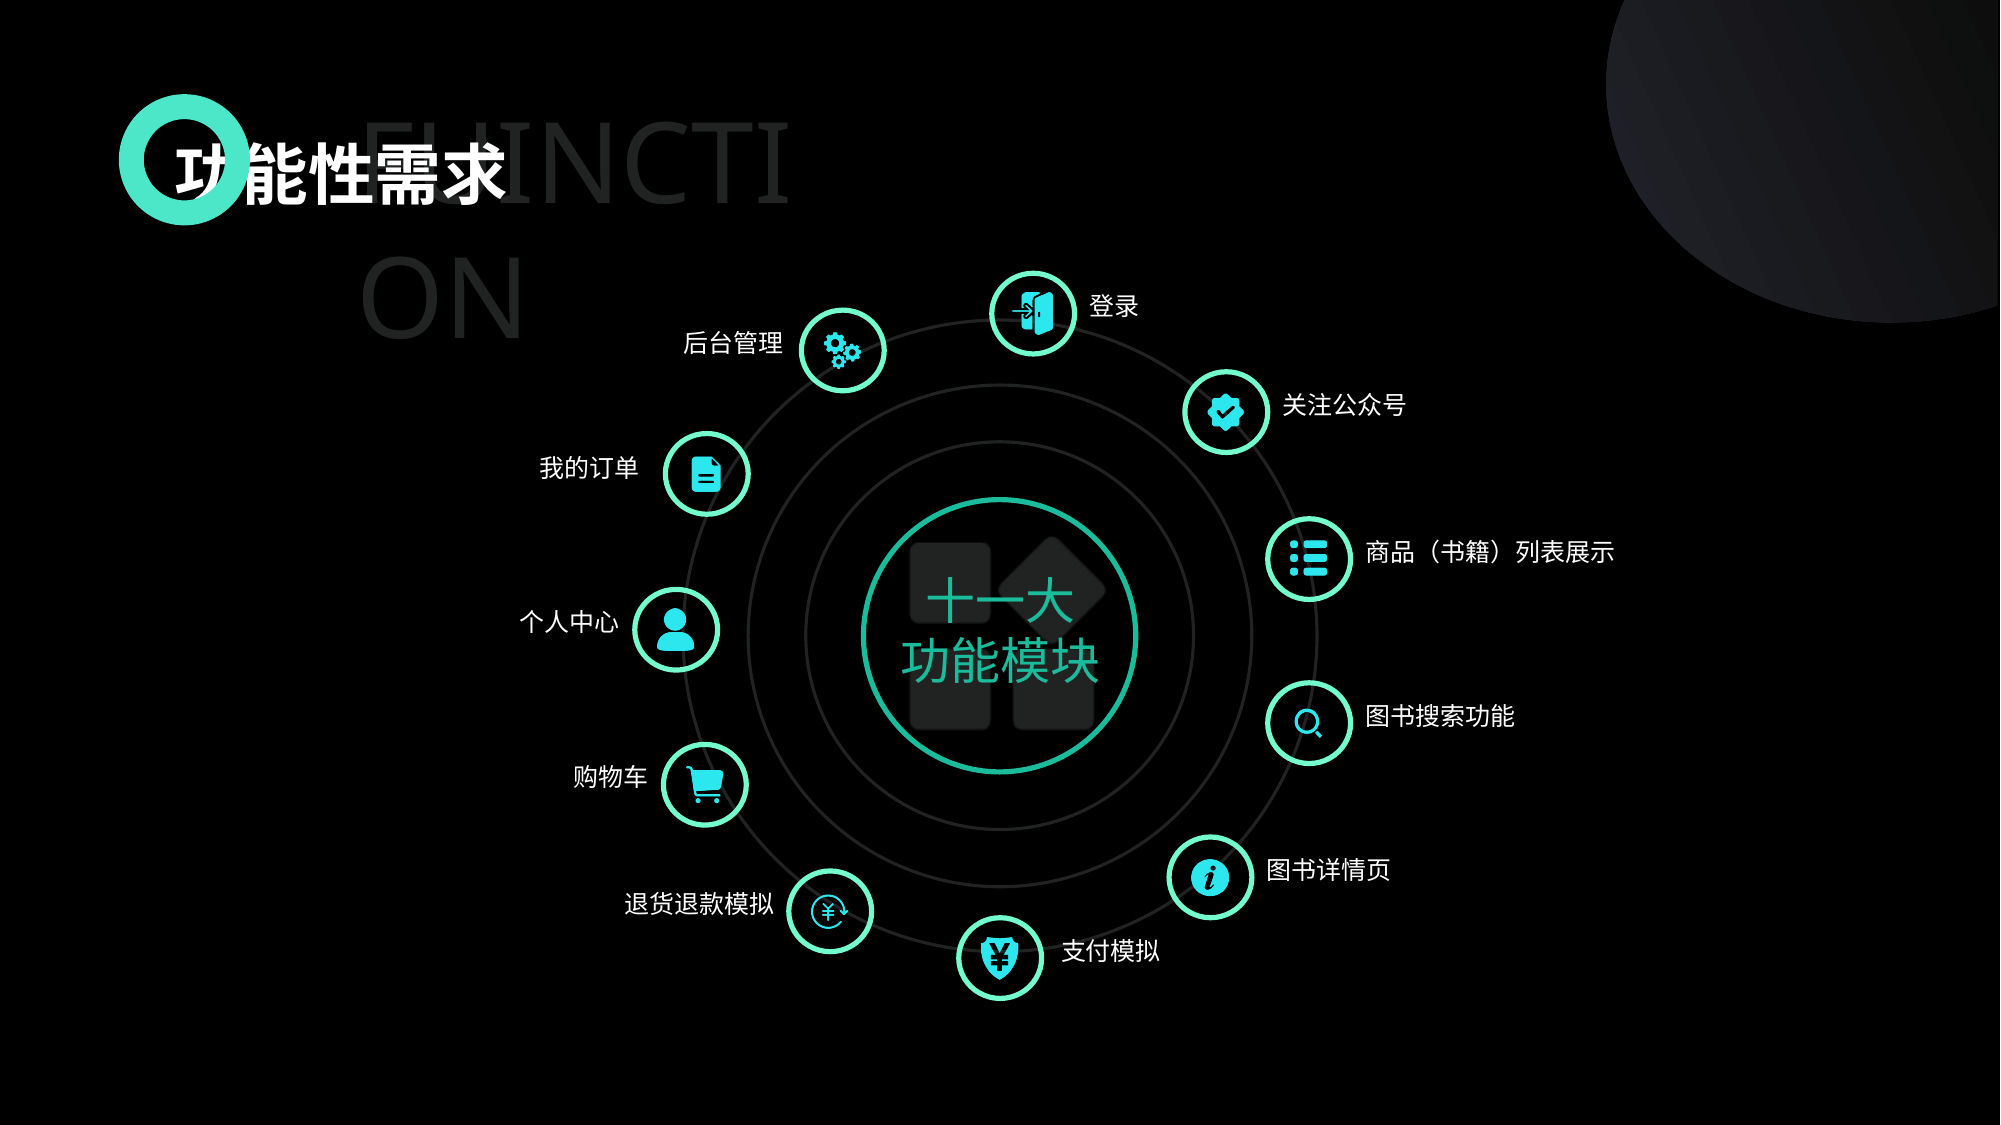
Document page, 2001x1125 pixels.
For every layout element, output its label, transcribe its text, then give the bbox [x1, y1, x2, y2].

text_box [1168, 836, 1496, 918]
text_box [554, 310, 885, 391]
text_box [410, 433, 749, 515]
text_box [1606, 0, 1998, 323]
text_box [684, 319, 1319, 950]
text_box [419, 744, 747, 826]
text_box FUINCTION [341, 84, 822, 369]
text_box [991, 273, 1319, 354]
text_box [1267, 518, 1758, 600]
picture [884, 514, 1128, 758]
text_box 功能性需求 [159, 125, 524, 221]
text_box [1184, 371, 1512, 453]
text_box [131, 106, 238, 213]
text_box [391, 589, 718, 671]
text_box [1267, 682, 1594, 764]
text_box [545, 870, 872, 952]
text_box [958, 917, 1290, 999]
